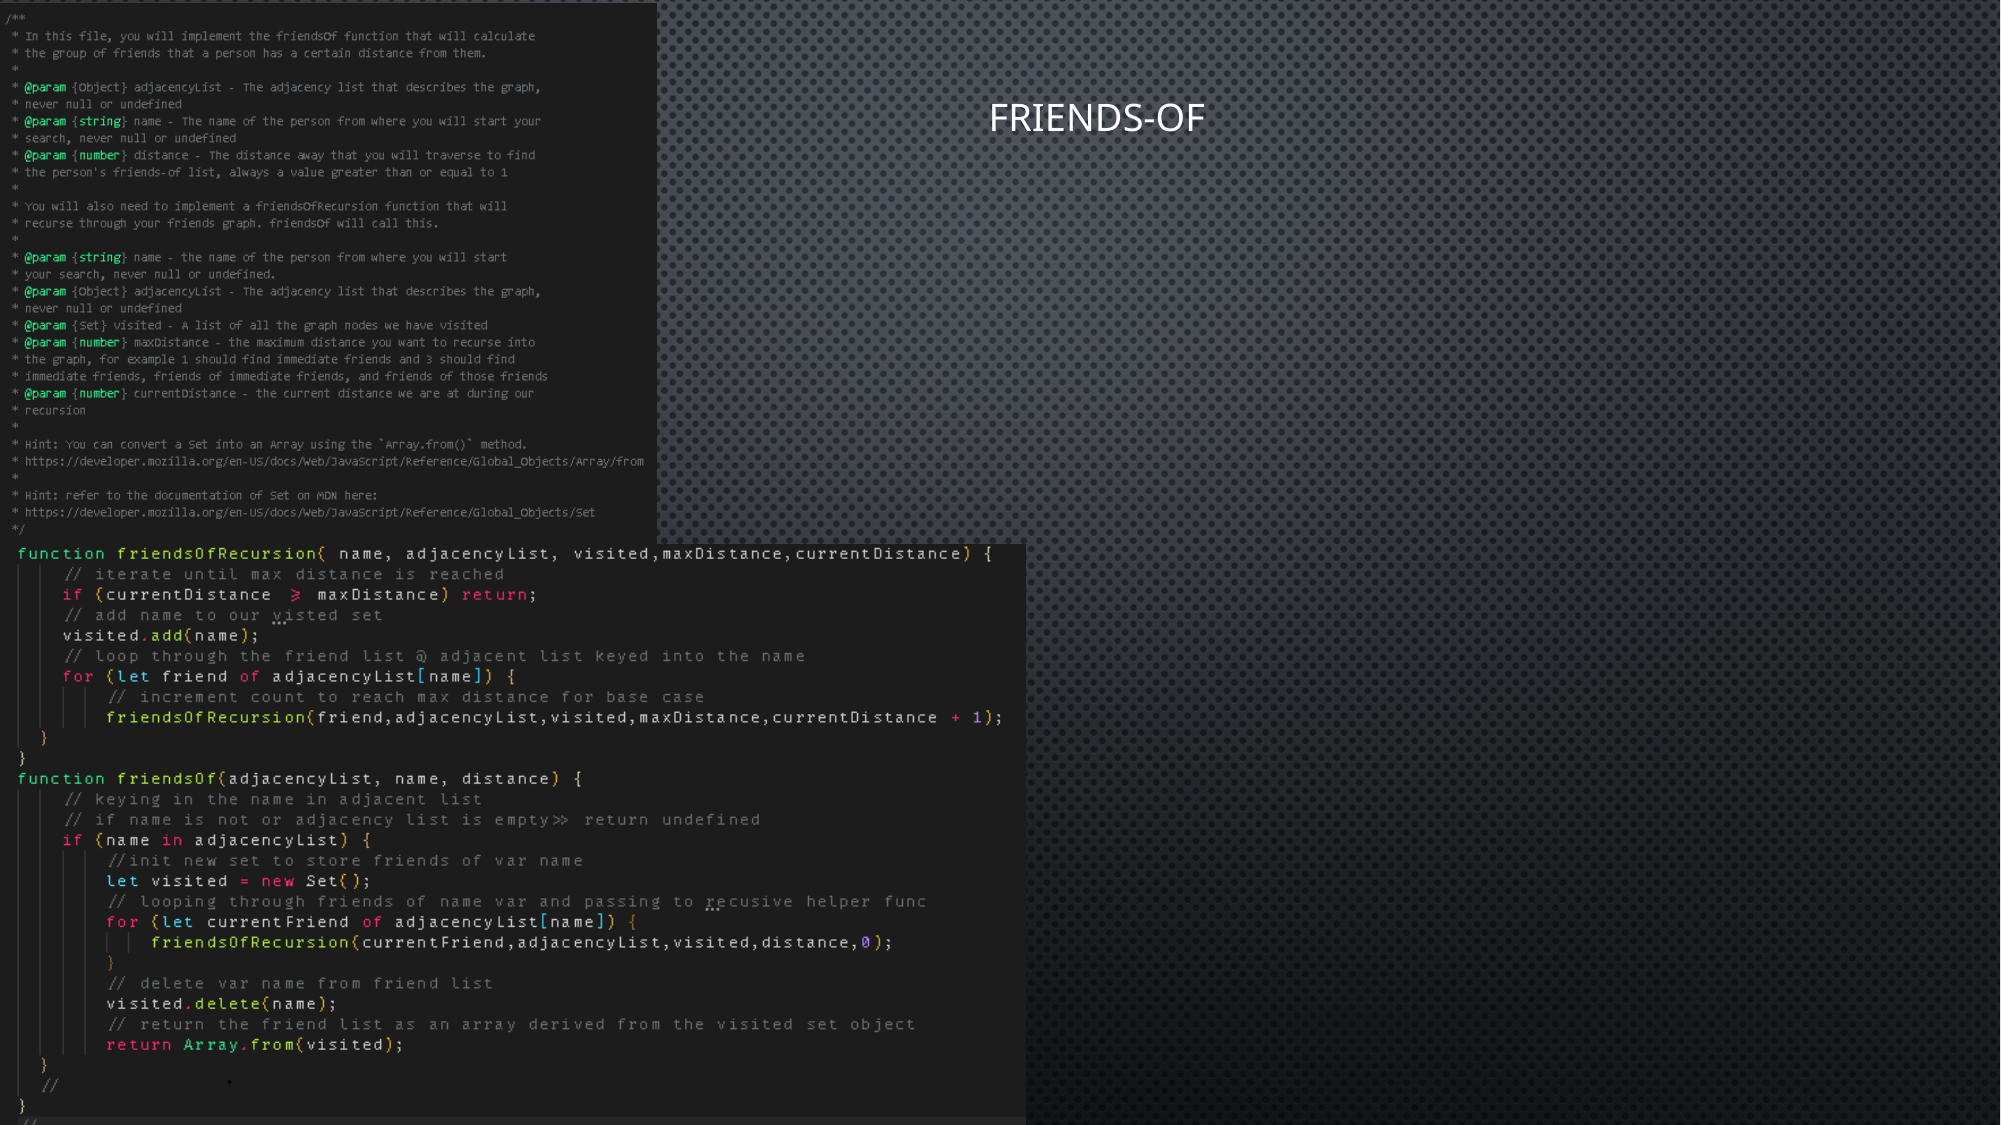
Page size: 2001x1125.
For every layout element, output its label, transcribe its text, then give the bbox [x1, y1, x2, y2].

picture [0, 3, 1026, 1125]
title Friends-Of [973, 82, 2000, 203]
